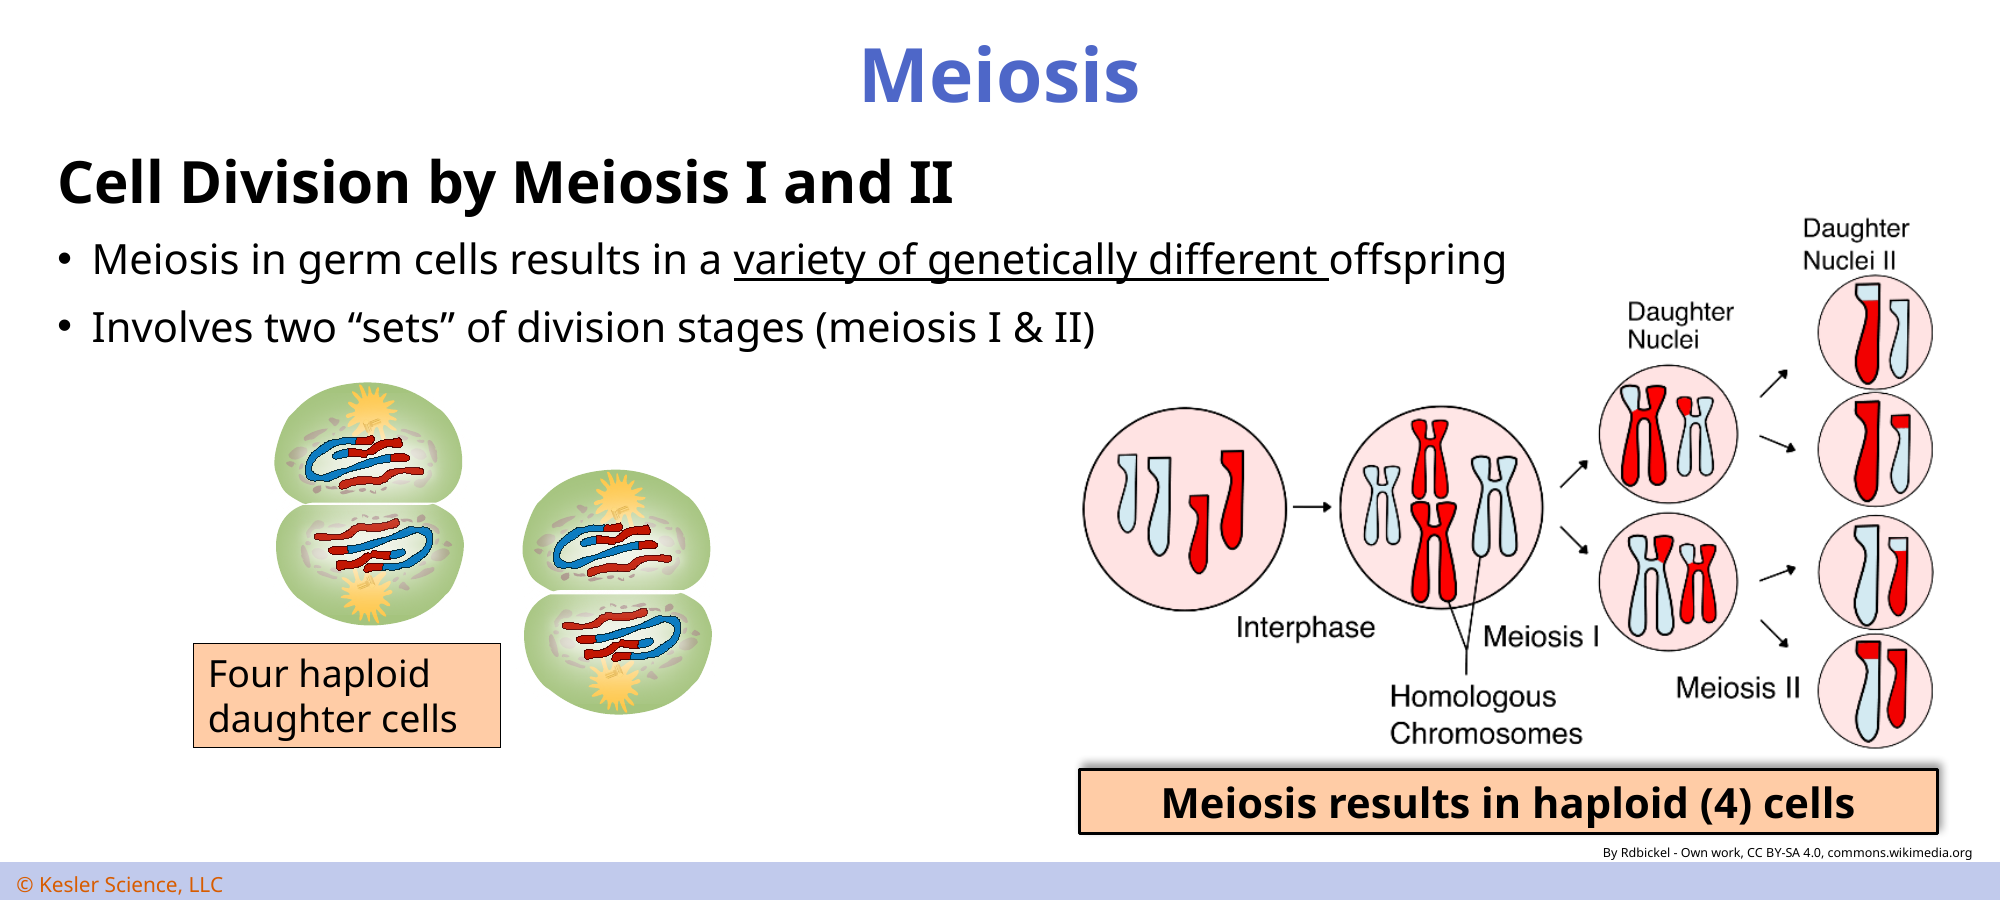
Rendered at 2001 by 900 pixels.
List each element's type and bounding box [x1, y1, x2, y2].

picture [515, 480, 720, 704]
picture [1079, 214, 1934, 751]
picture [266, 393, 472, 615]
